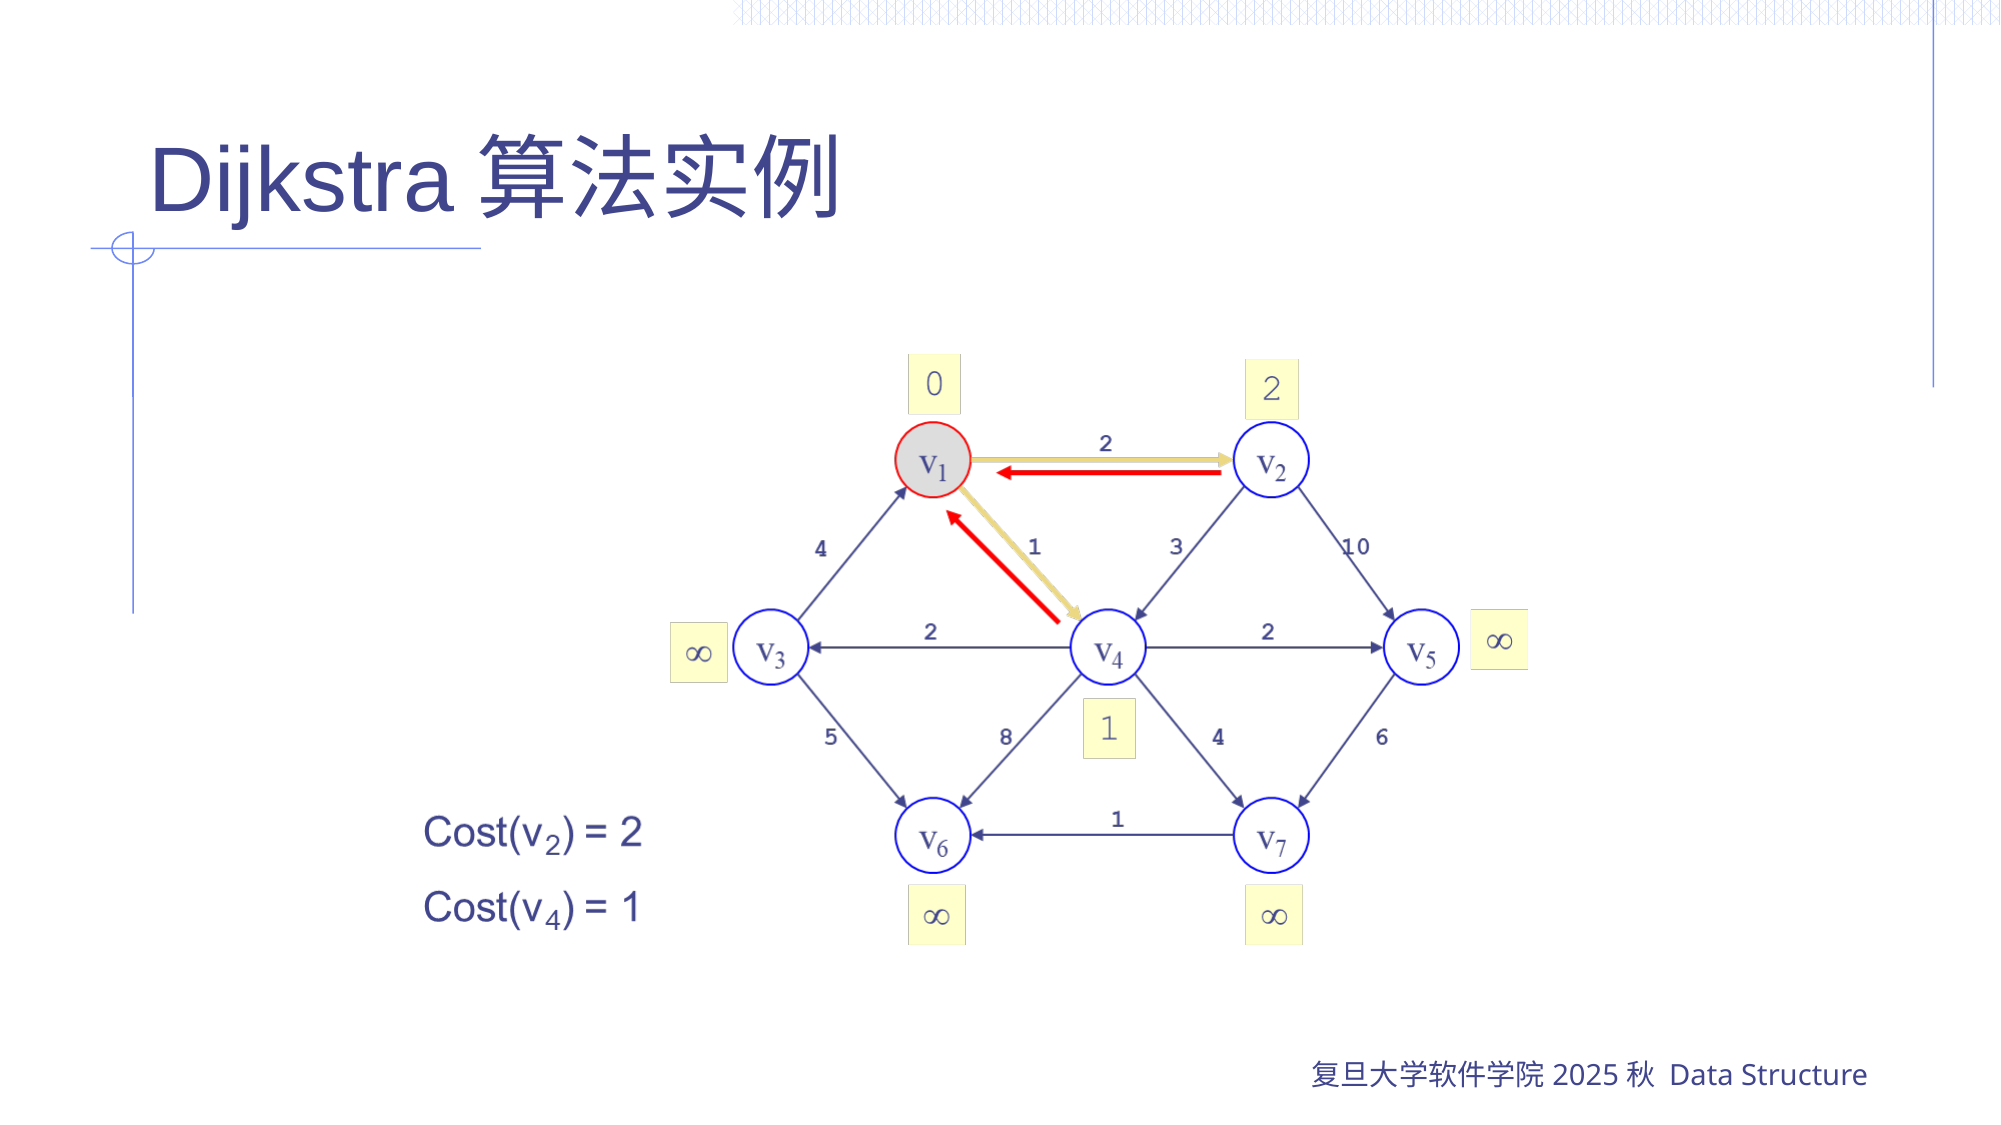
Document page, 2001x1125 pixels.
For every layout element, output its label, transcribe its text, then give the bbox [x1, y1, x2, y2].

title Dijkstra算法实例 [133, 50, 1834, 238]
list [397, 349, 1537, 959]
